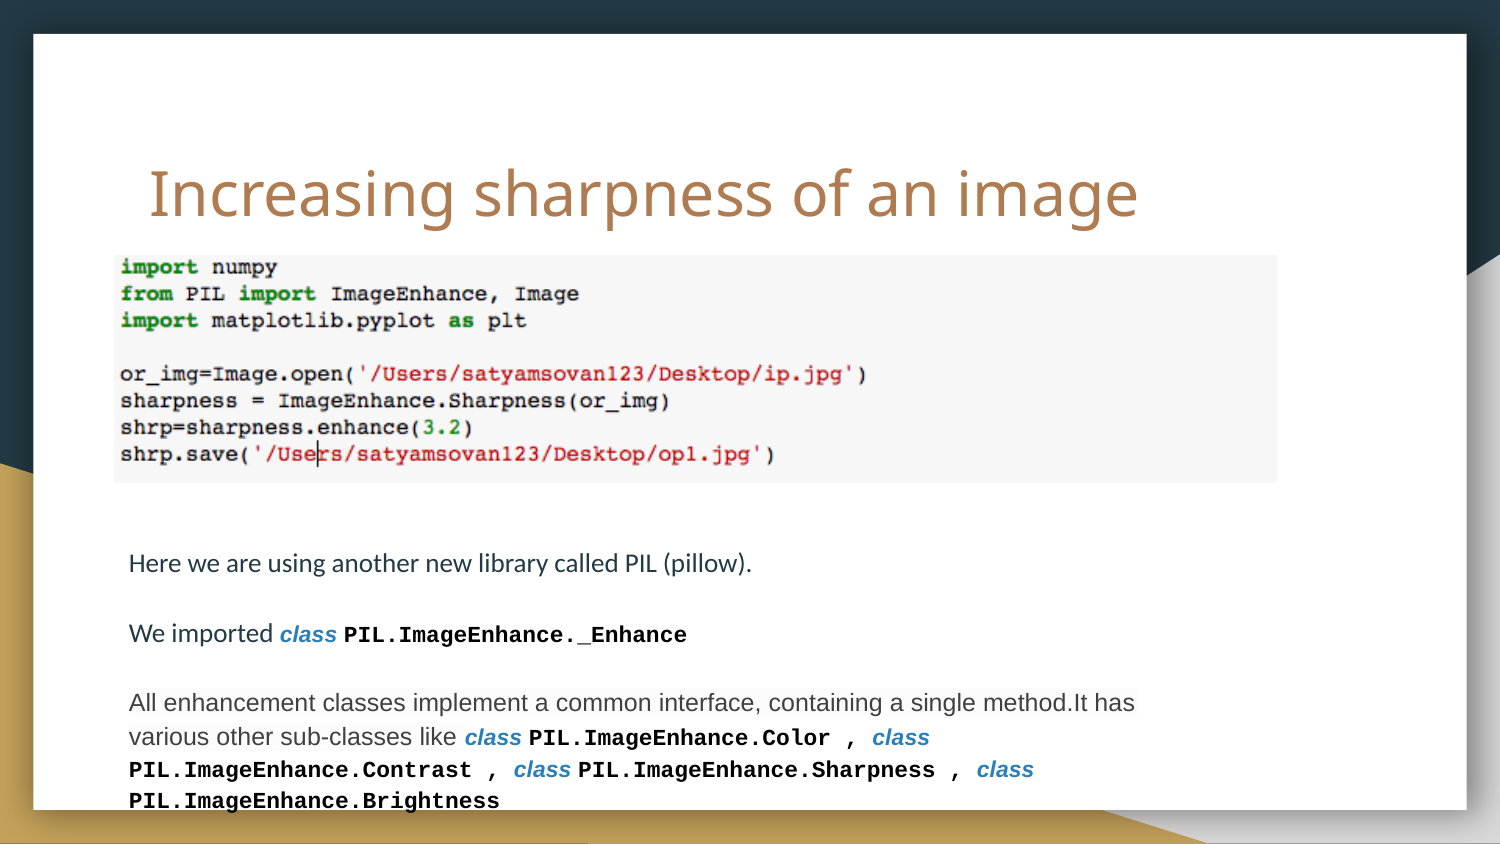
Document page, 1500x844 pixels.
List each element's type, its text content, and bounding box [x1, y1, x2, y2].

picture [113, 255, 1277, 483]
title Increasing sharpness of an image [134, 138, 1366, 296]
list Here we are using another new library called PIL (pillow). We imported class PIL.ImageEnhance._Enhance All enhancement classes implement a common interface, containing a single method.It has various other sub-classes like class PIL.ImageEnhance.Color , class PIL.ImageEnhance.Contrast , class PIL.ImageEnhance.Sharpness , class PIL.ImageEnhance.Brightness [114, 525, 1239, 752]
